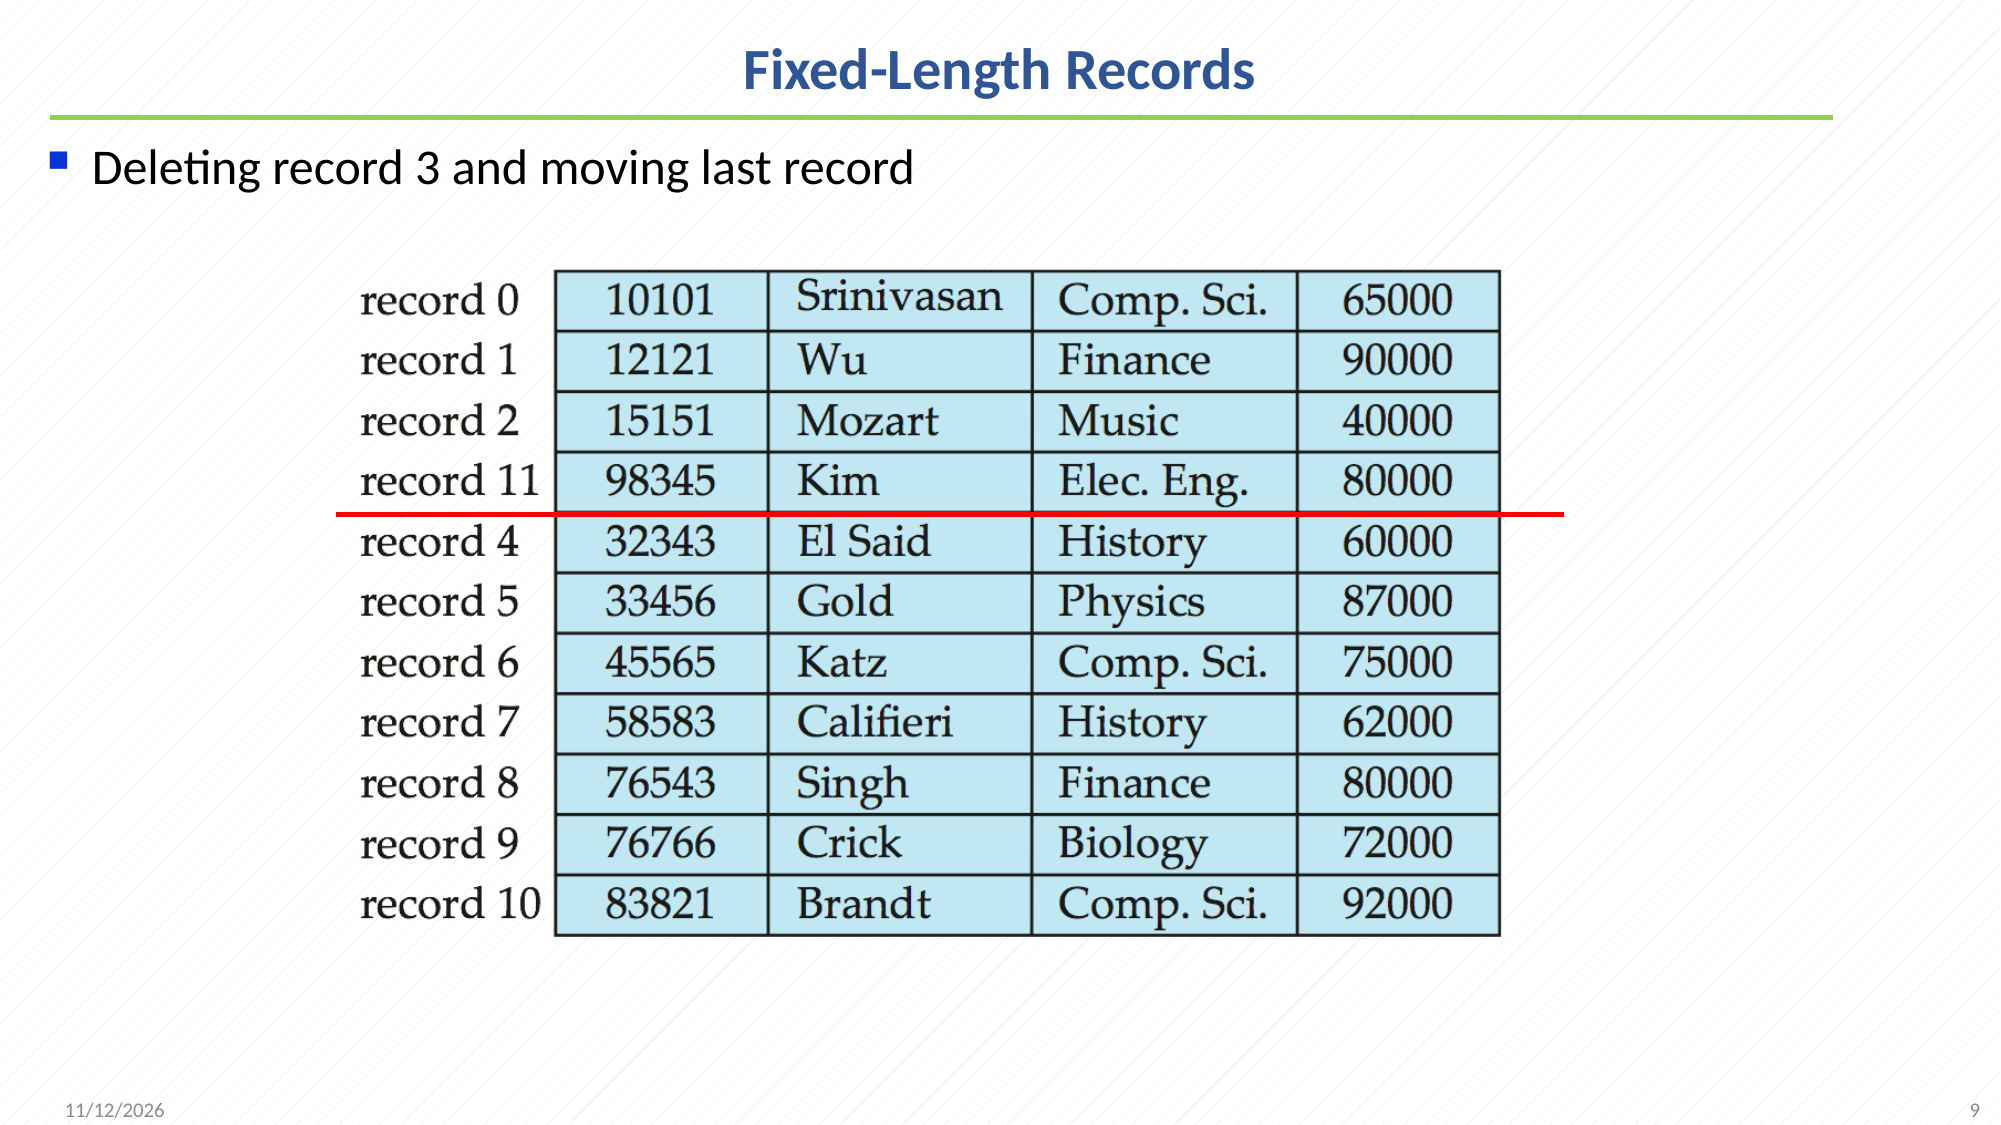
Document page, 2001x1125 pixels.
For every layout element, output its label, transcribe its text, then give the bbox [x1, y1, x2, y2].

title Fixed-Length Records [50, 13, 1949, 126]
slide_number 9 [1545, 1079, 1996, 1125]
picture [360, 515, 1502, 938]
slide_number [49, 1079, 500, 1125]
list Deleting record 3 and moving last record [32, 126, 1974, 1081]
picture [360, 268, 1502, 514]
